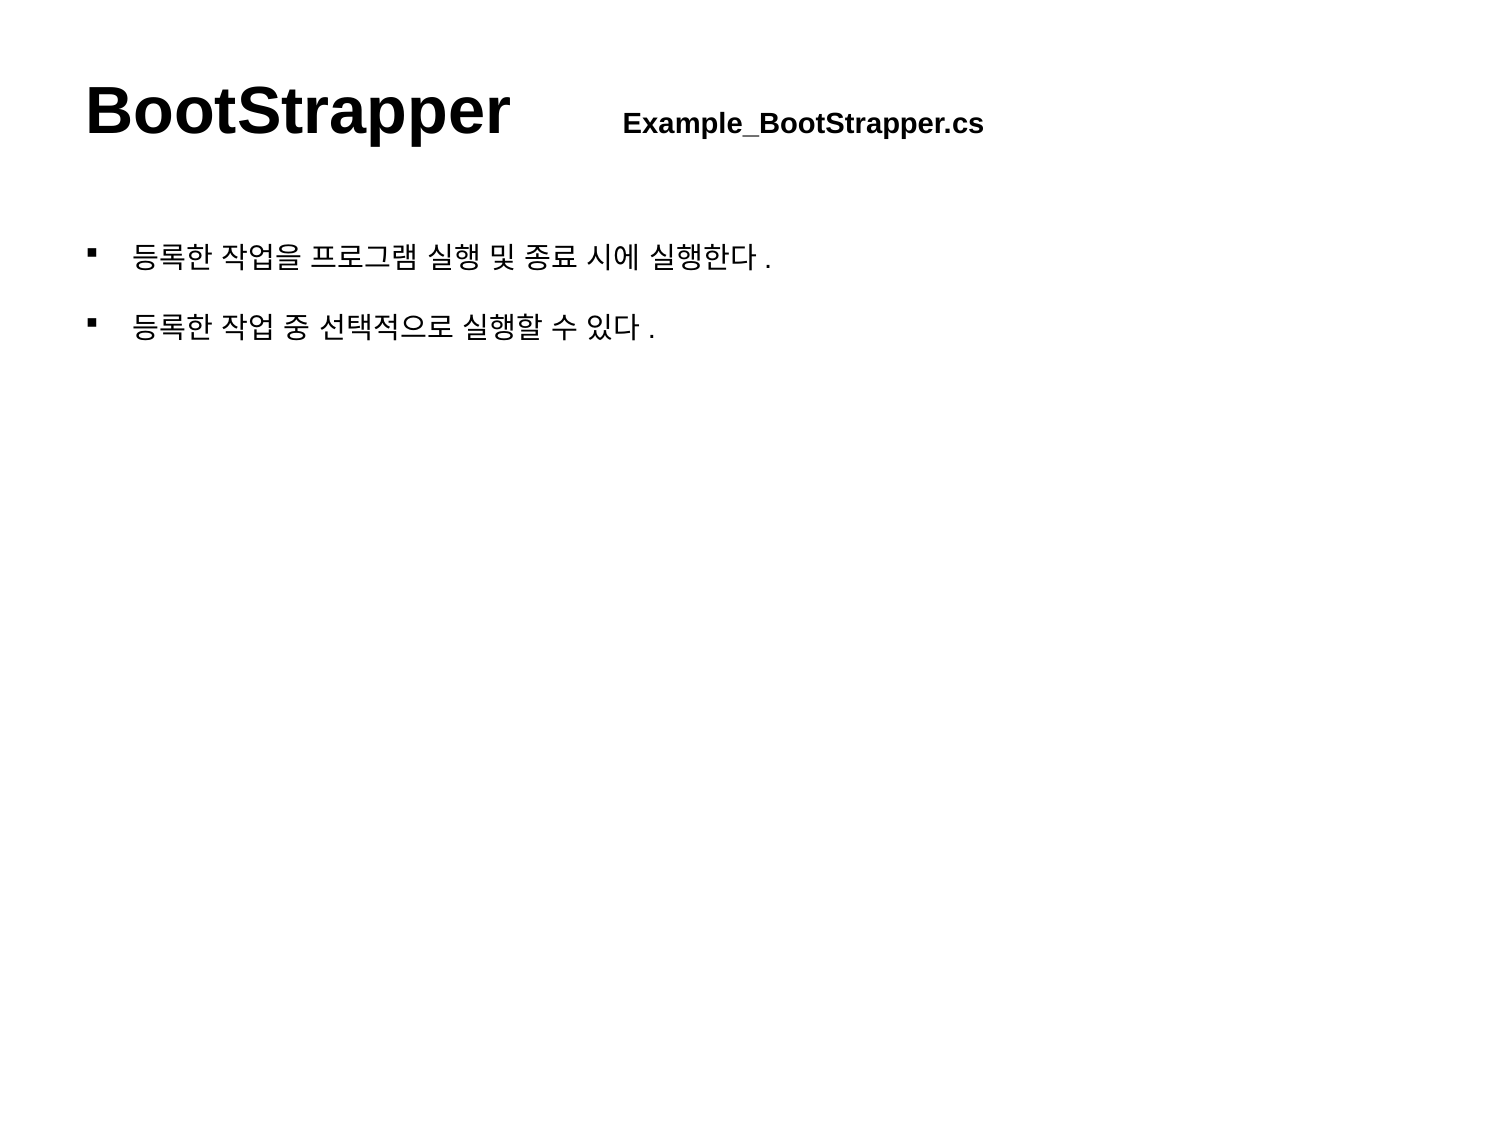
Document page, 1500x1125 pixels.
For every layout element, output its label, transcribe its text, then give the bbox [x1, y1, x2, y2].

text_box 등록한 작업을 프로그램 실행 및 종료 시에 실행한다. 등록한 작업 중 선택적으로 실행할 수 있다. [70, 231, 1412, 352]
text_box BootStrapper Example_BootStrapper.cs [70, 59, 1258, 155]
